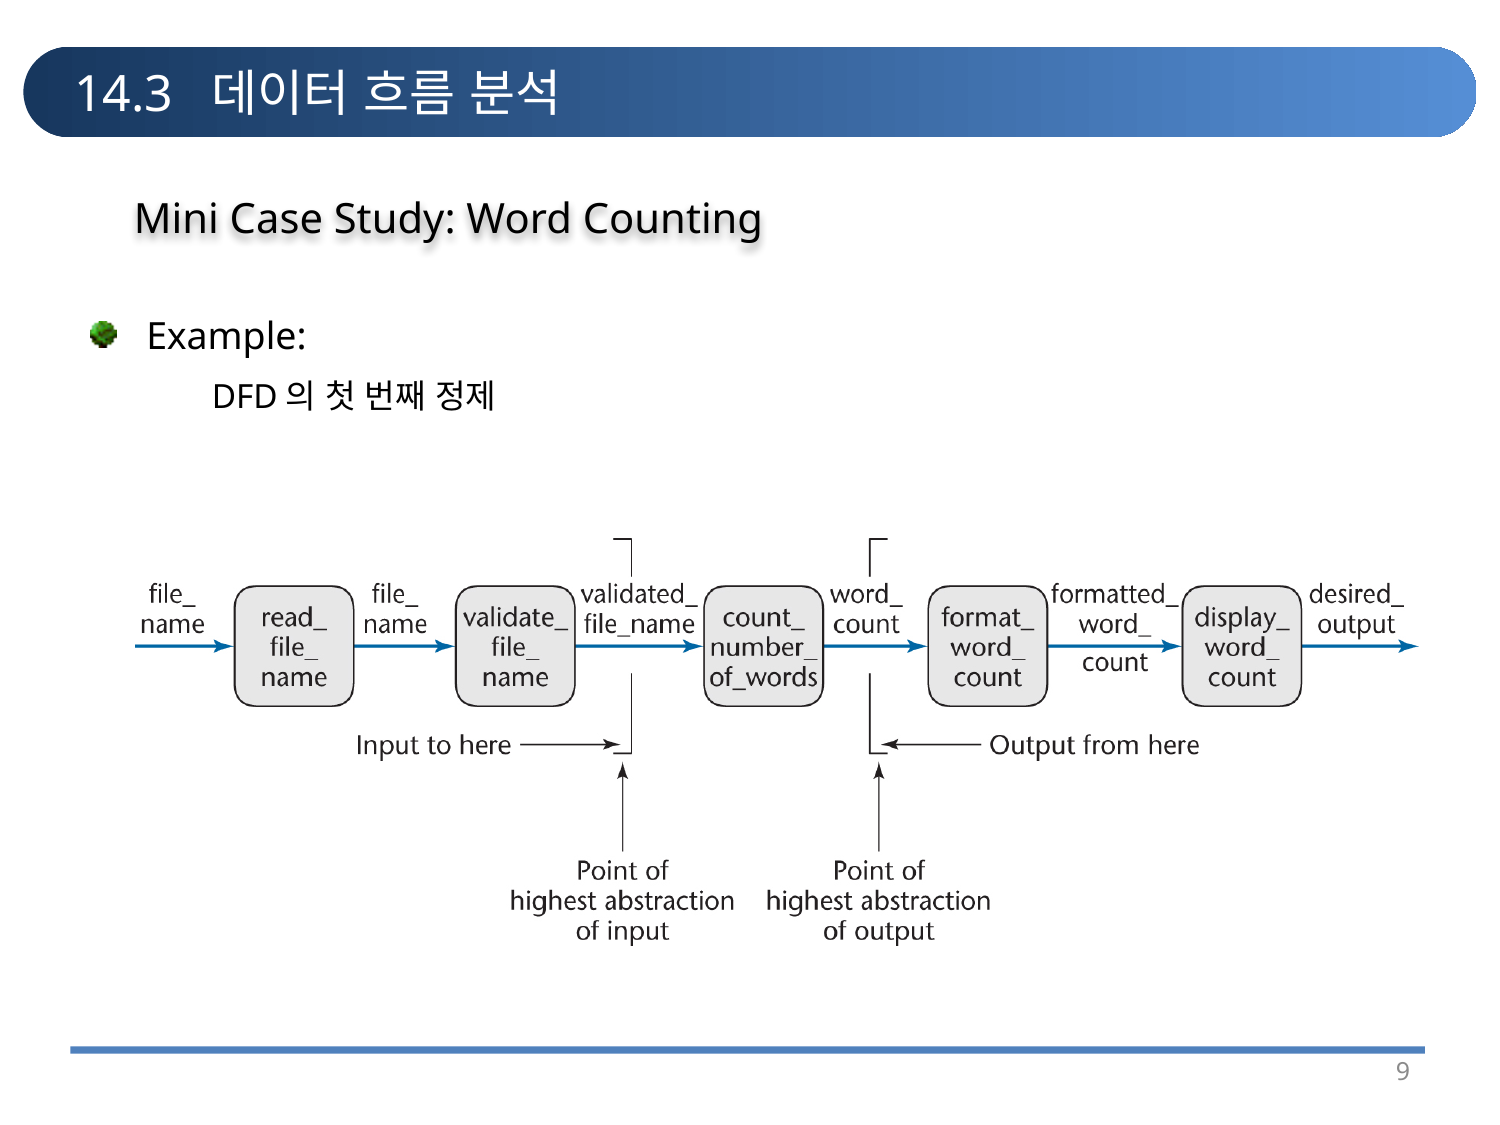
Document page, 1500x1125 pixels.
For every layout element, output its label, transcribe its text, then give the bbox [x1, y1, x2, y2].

list Example: DFD의 첫 번째 정제 [75, 290, 1471, 1005]
title 14.3 데이터 흐름 분석 [59, 56, 1410, 126]
picture [135, 538, 1419, 946]
picture [90, 321, 117, 348]
slide_number 9 [1074, 1042, 1425, 1103]
list Mini Case Study: Word Counting [60, 180, 837, 255]
